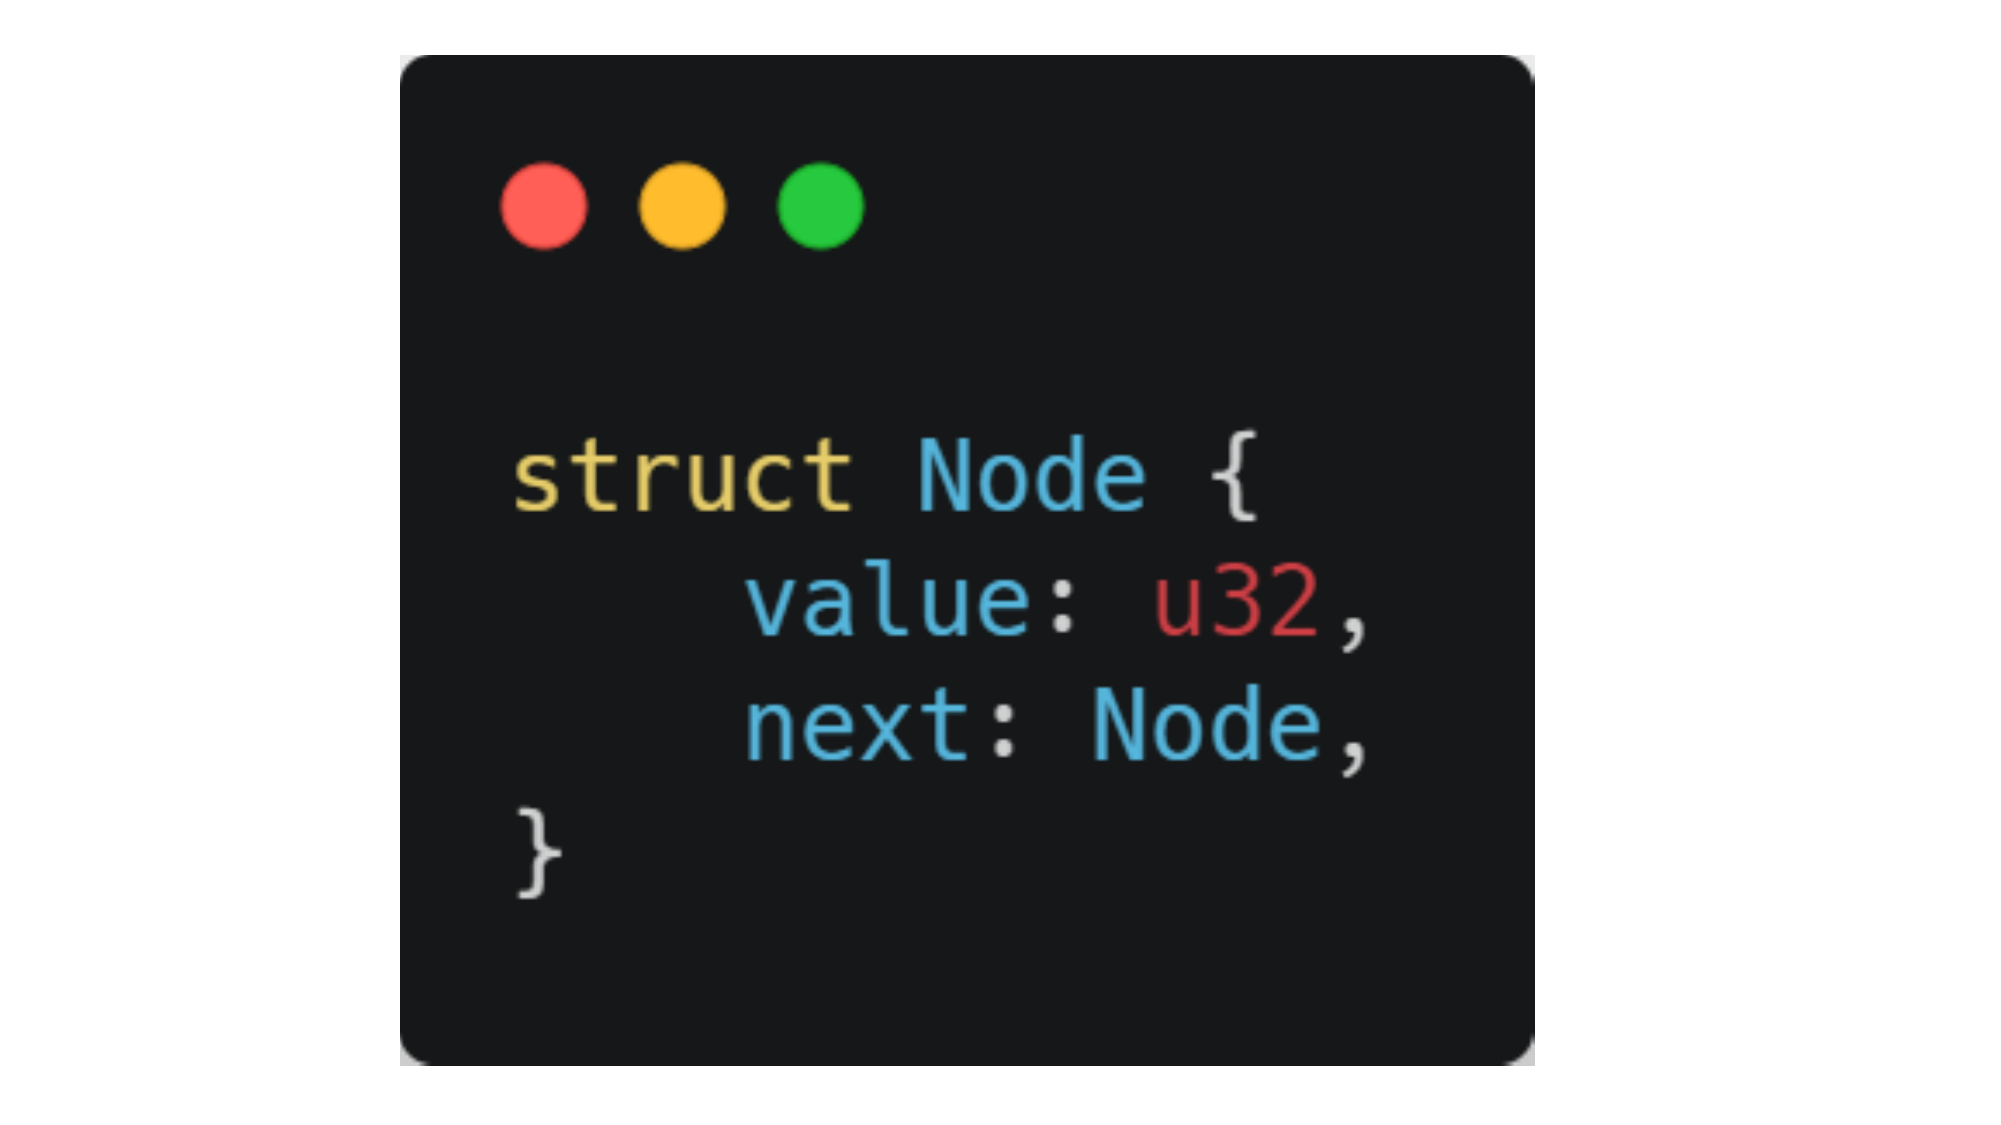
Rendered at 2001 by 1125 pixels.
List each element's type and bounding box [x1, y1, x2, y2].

list [400, 55, 1535, 1066]
